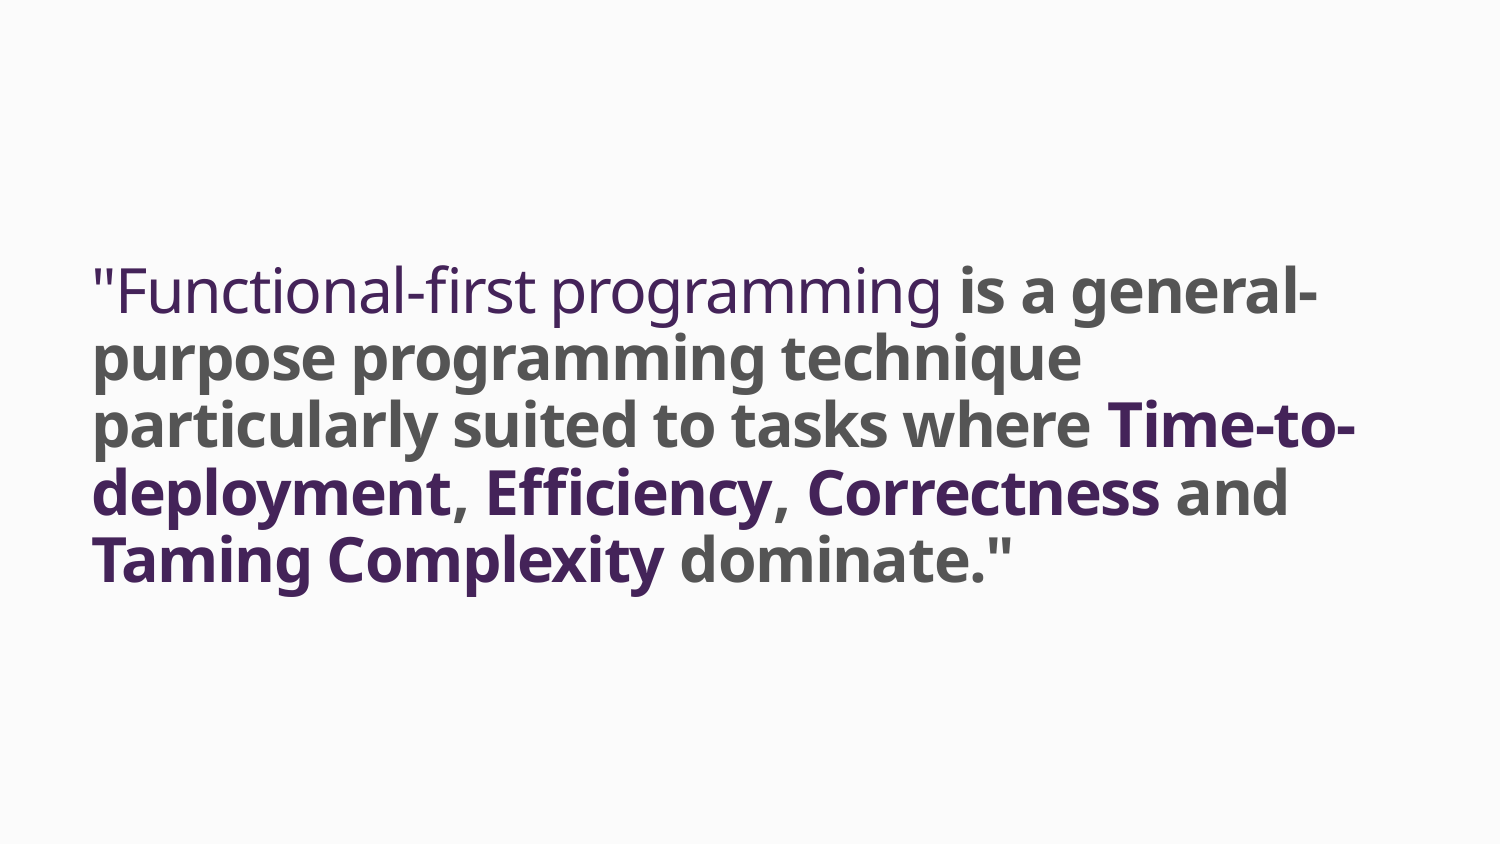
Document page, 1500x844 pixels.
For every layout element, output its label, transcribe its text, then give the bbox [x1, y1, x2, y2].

title "Functional-first programming is a general-purpose programming technique particularly suited to tasks where Time-to-deployment, Efficiency, Correctness and Taming Complexity dominate." [91, 334, 1420, 522]
